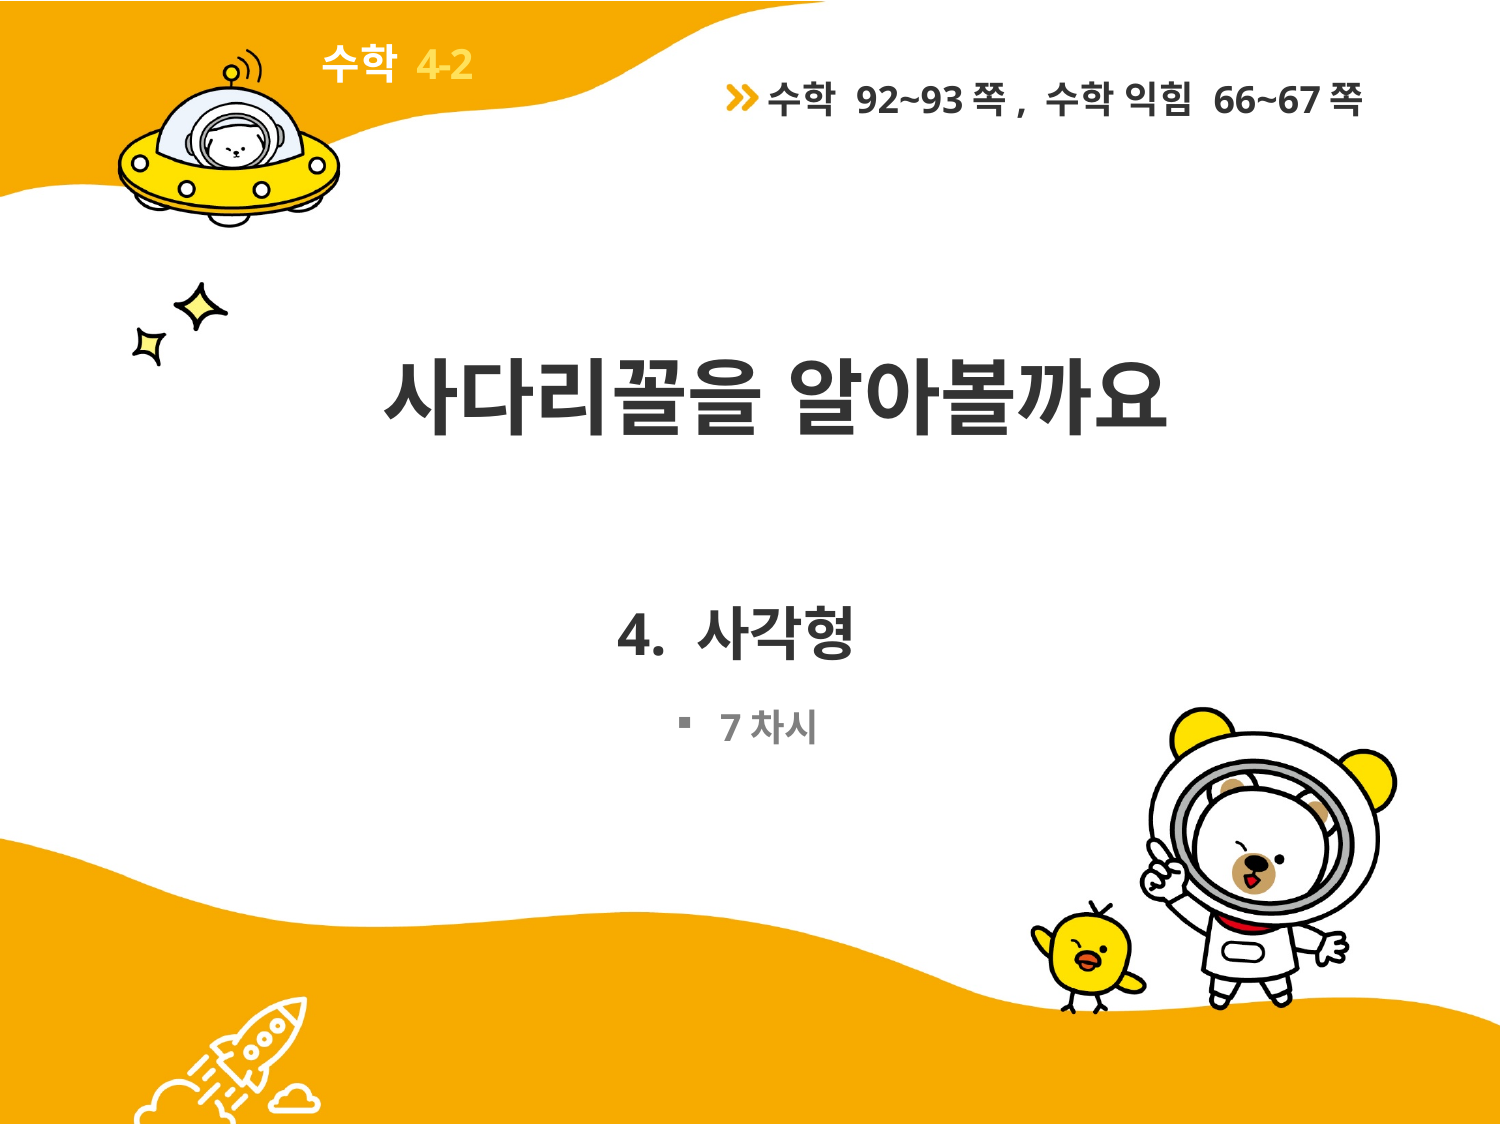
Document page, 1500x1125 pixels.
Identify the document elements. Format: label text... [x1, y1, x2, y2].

picture [0, 1, 1500, 1124]
title 사다리꼴을 알아볼까요 [195, 348, 1358, 545]
list 4-2 [374, 30, 516, 90]
list 수학 92~93쪽, 수학 익힘 66~67쪽 [752, 66, 1466, 138]
subtitle 4. 사각형 [209, 595, 1265, 679]
list 7차시 [390, 688, 1106, 771]
